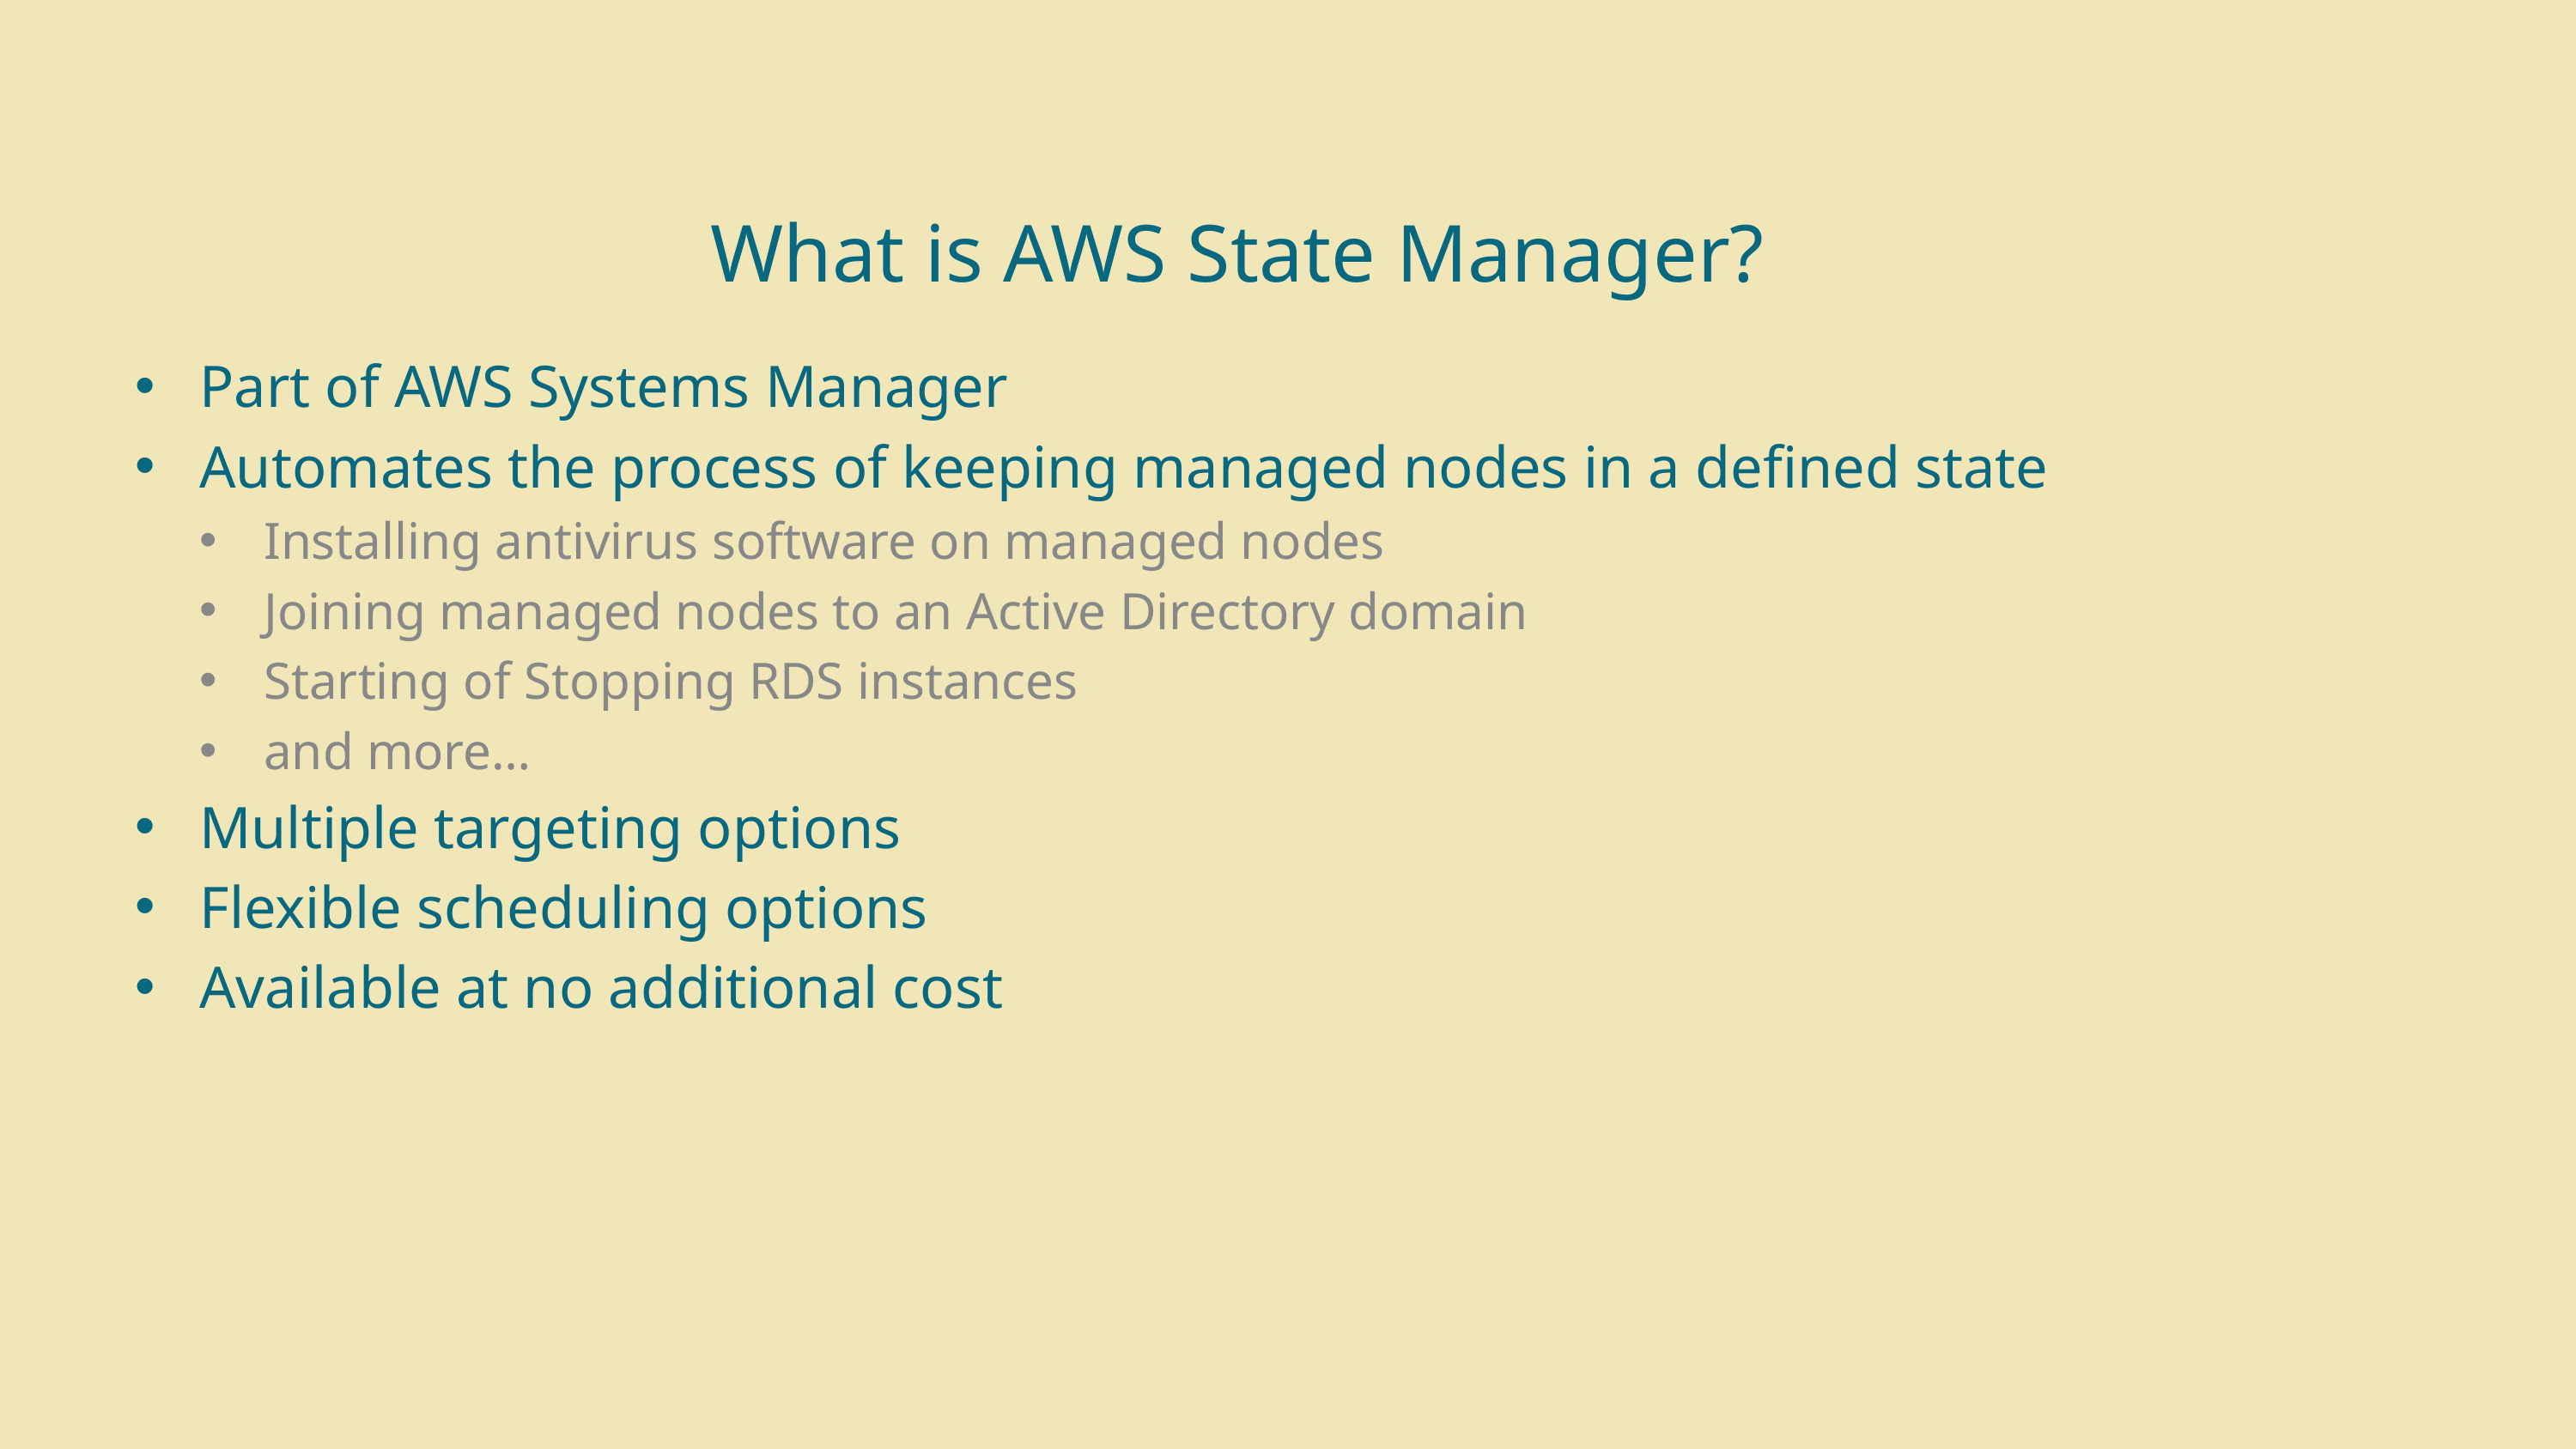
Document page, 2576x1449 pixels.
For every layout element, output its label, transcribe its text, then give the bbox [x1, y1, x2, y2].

title What is AWS State Manager? [89, 147, 2386, 355]
subtitle Part of AWS Systems Manager Automates the process of keeping managed nodes in a defined state Installing antivirus software on managed nodes Joining managed nodes to an Active Directory domain Starting of Stopping RDS instances and more… Multiple targeting options Flexible scheduling options Available at no additional cost [118, 343, 2415, 1161]
